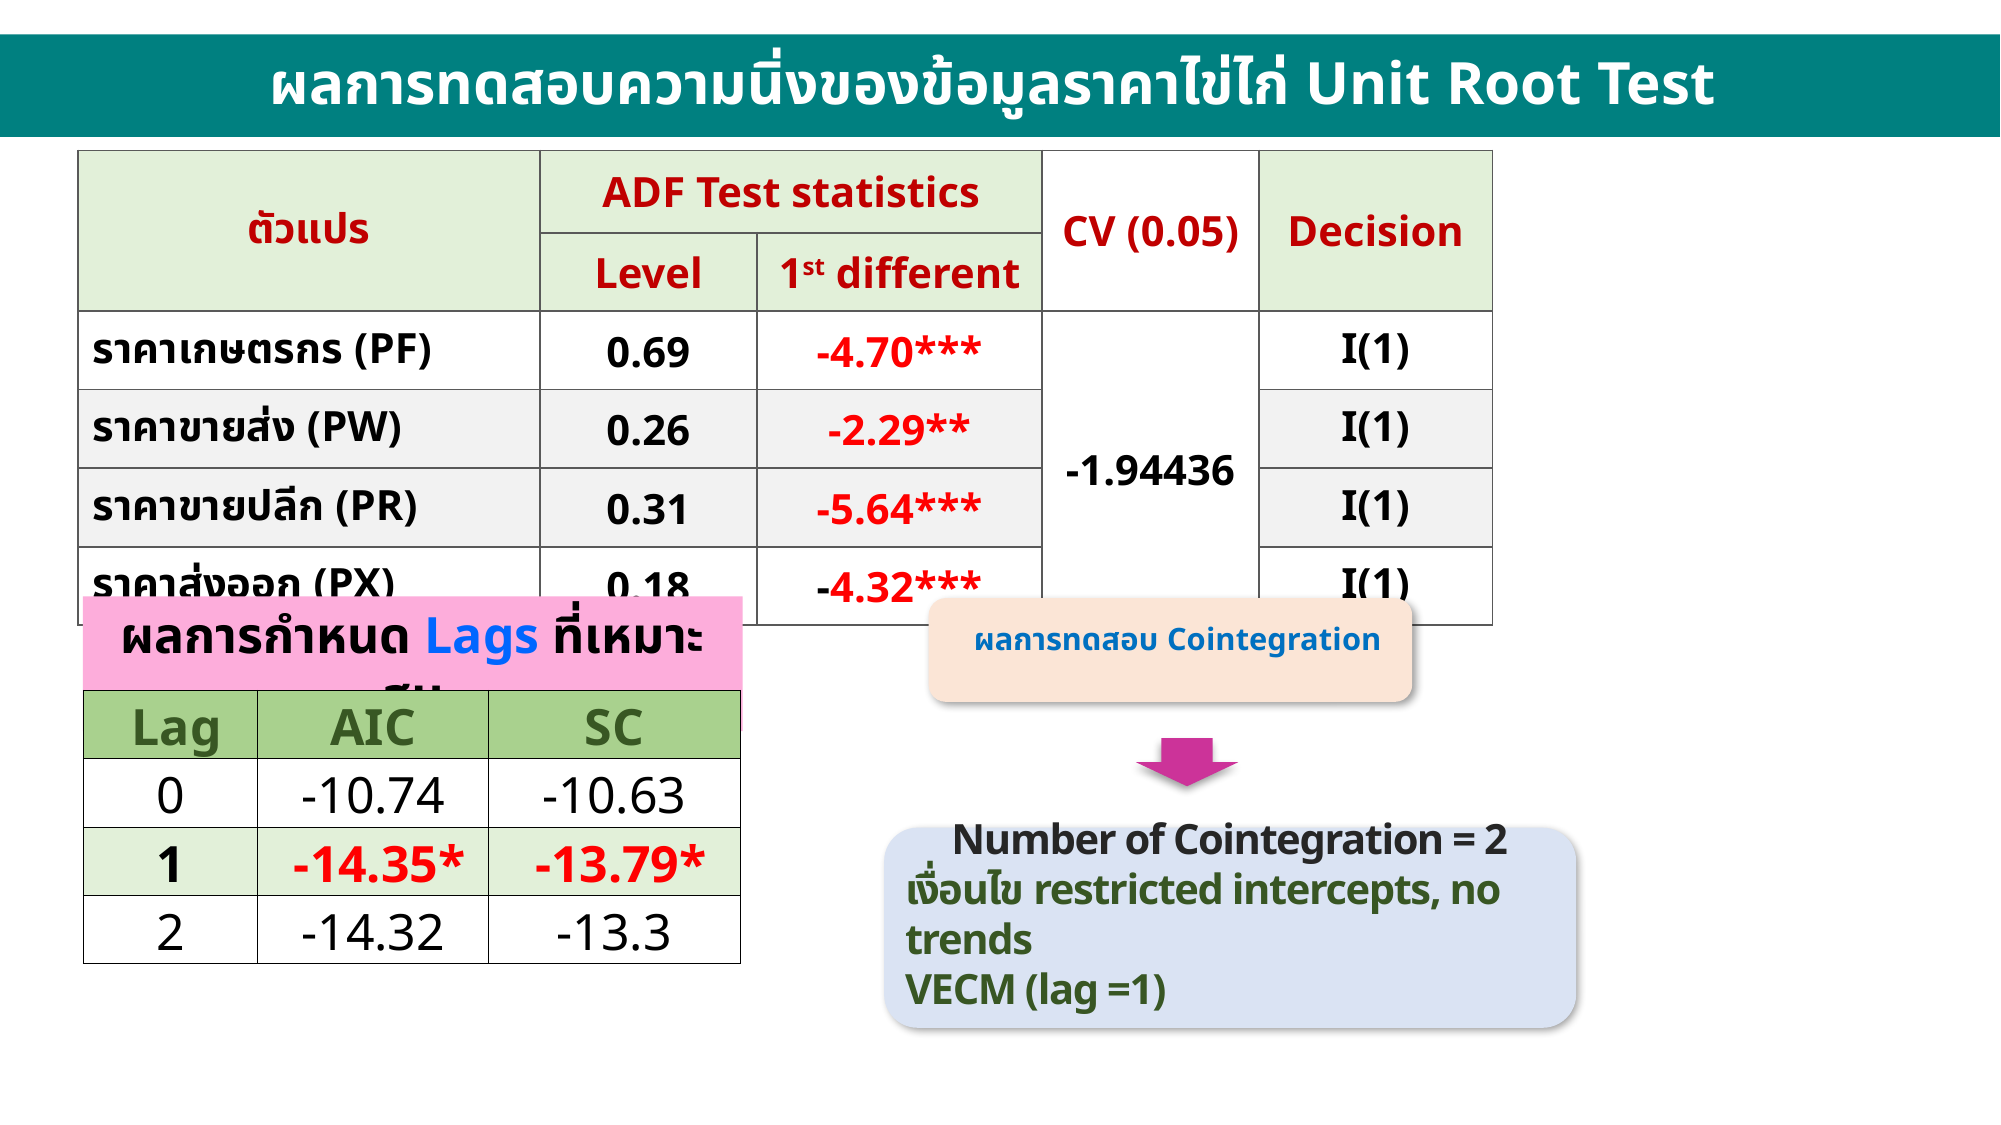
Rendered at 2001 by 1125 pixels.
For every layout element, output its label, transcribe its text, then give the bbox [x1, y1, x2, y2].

table_header Decision [1260, 151, 1492, 310]
table_cell -14.32 [258, 896, 488, 963]
table_cell Level [541, 234, 756, 310]
table_header CV (0.05) [1043, 151, 1258, 310]
table_cell -1.94436 [1043, 312, 1258, 596]
table_cell I(1) [1260, 469, 1492, 546]
table_cell 1st different [758, 234, 1041, 310]
table_header SC [489, 691, 740, 758]
text_box [1135, 737, 1239, 788]
table_cell ราคาขายส่ง (PW) [79, 390, 539, 467]
table_cell 0 [84, 759, 257, 827]
table_cell 2 [84, 896, 257, 963]
table_cell -13.79* [489, 828, 740, 895]
table_cell 0.18 [541, 548, 756, 624]
table_cell -10.74 [258, 759, 488, 827]
table_cell 0.69 [541, 312, 756, 389]
table_header ตัวแปร [79, 151, 539, 310]
table_cell 1 [84, 828, 257, 895]
table_cell I(1) [1260, 390, 1492, 467]
table_cell I(1) [1260, 312, 1492, 389]
text_box ผลการกำหนด Lags ที่เหมาะสม [82, 596, 743, 732]
table_header AIC [258, 691, 488, 758]
table_cell 0.26 [541, 390, 756, 467]
table_cell ราคาขายปลีก (PR) [79, 469, 539, 546]
table_header ADF Test statistics [541, 151, 1041, 232]
table_cell I(1) [1260, 548, 1492, 624]
table_header Lag [84, 691, 257, 758]
table_cell -14.35* [258, 828, 488, 895]
table_cell -5.64*** [758, 469, 1041, 546]
table_cell 0.31 [541, 469, 756, 546]
table_cell -4.32*** [758, 548, 1041, 624]
table_cell ราคาเกษตรกร (PF) [79, 312, 539, 389]
table_cell -13.3 [489, 896, 740, 963]
table_cell -2.29** [758, 390, 1041, 467]
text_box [928, 598, 1413, 702]
table_cell ราคาส่งออก (PX) [79, 548, 539, 624]
table_cell -4.70*** [758, 312, 1041, 389]
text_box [884, 827, 1577, 1028]
table_cell -10.63 [489, 759, 740, 827]
text_box ผลการทดสอบความนิ่งของข้อมูลราคาไข่ไก่ Unit Root Test [0, 34, 2000, 137]
